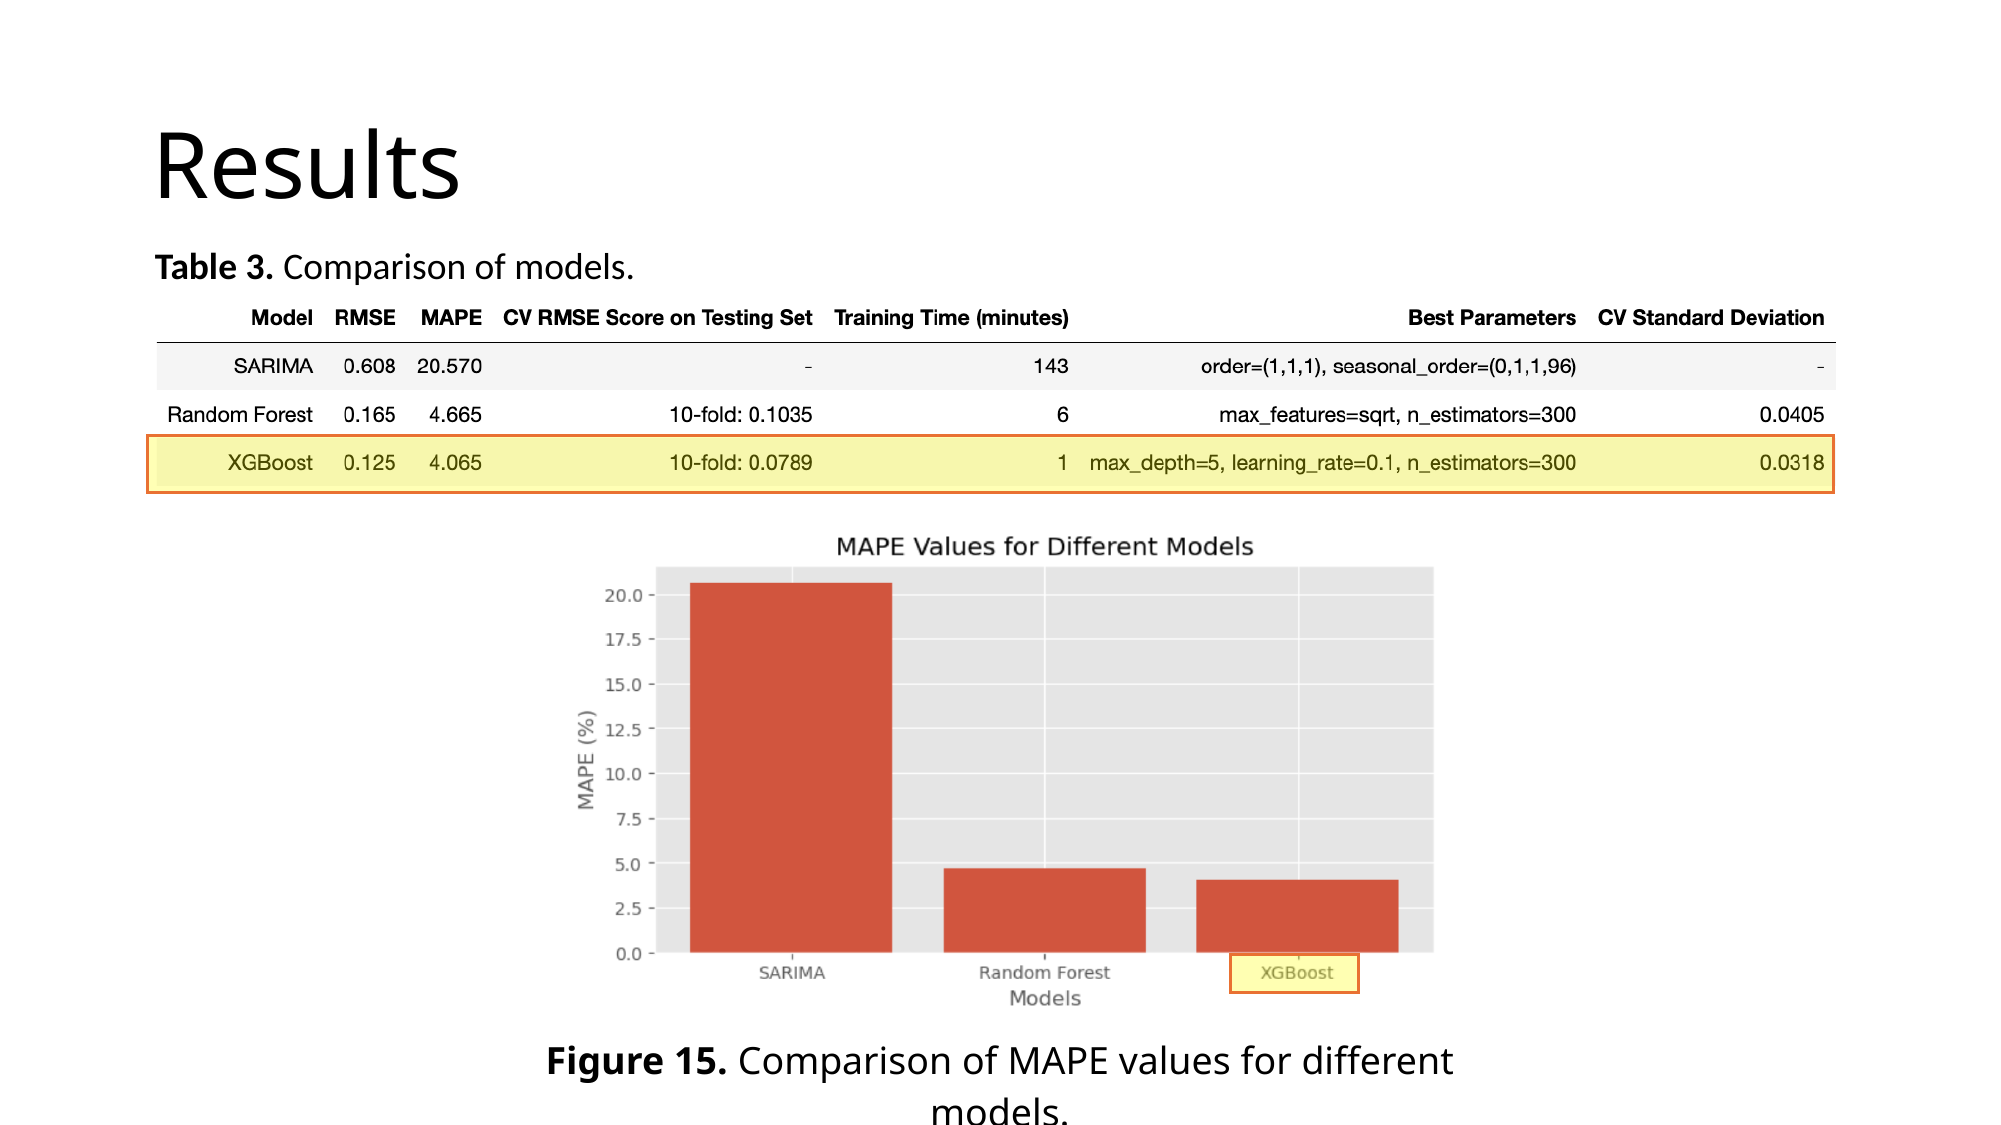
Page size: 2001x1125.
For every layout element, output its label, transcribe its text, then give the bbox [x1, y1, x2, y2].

text_box [146, 434, 156, 494]
picture [560, 527, 1439, 1024]
text_box Table 3. Comparison of models. [102, 227, 1104, 295]
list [156, 300, 1844, 503]
text_box Figure 15. Comparison of MAPE values for different models. [460, 1022, 1540, 1125]
title Results [137, 59, 1863, 278]
